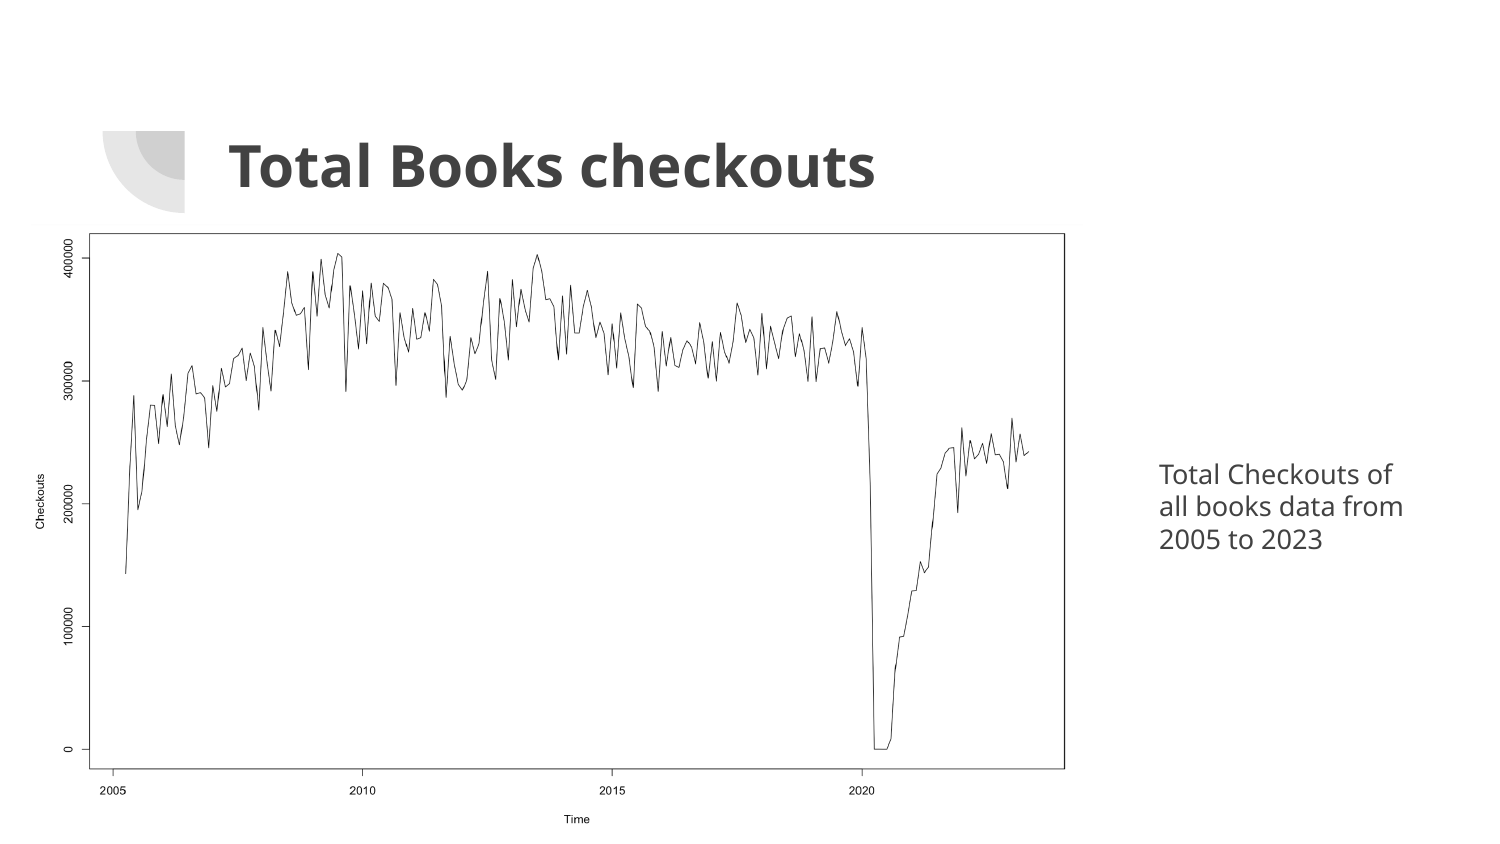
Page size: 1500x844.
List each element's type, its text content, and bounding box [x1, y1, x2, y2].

picture [31, 224, 1083, 832]
text_box Total Checkouts of all books data from 2005 to 2023 [1144, 442, 1437, 570]
title Total Books checkouts [213, 110, 1368, 275]
